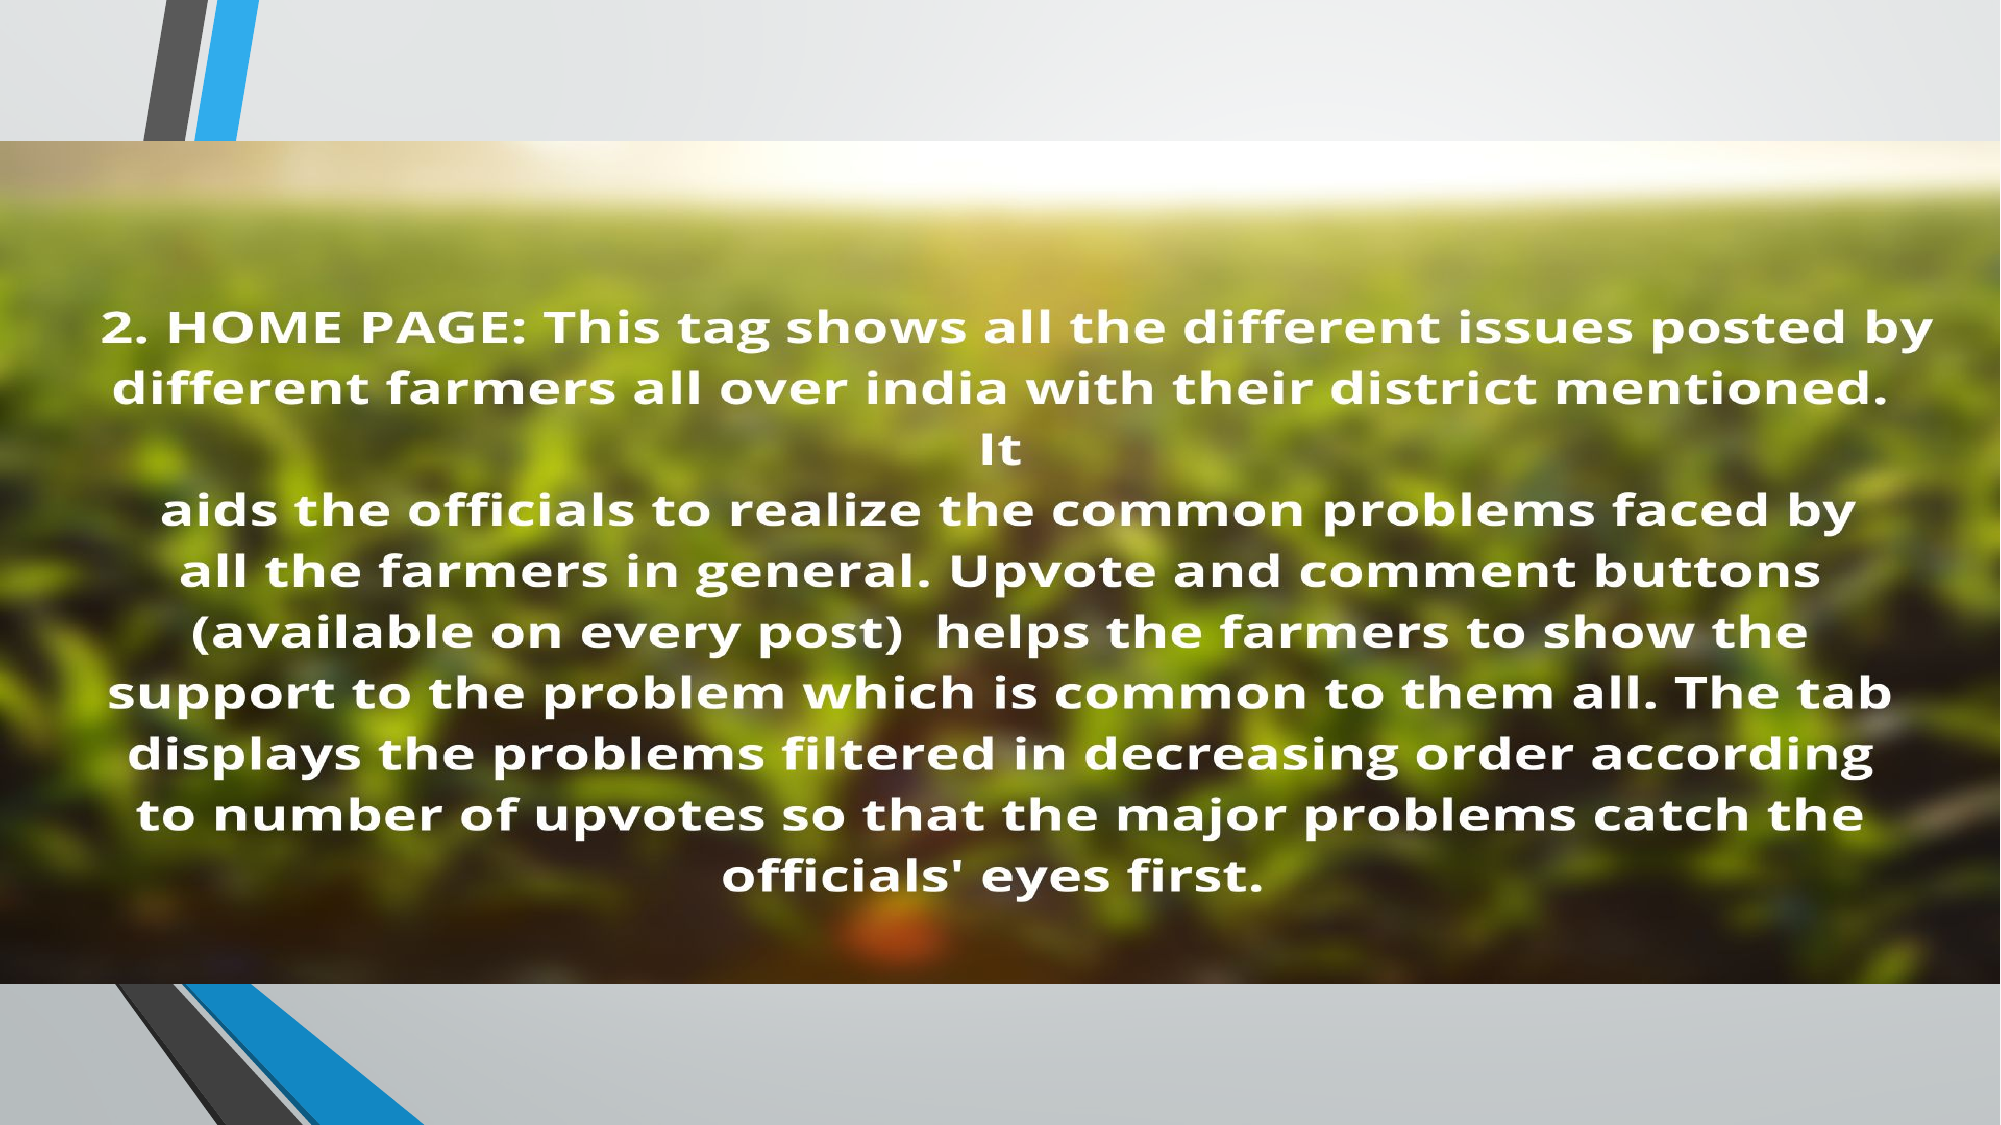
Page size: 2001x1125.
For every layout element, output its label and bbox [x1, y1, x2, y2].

picture [0, 140, 2000, 984]
